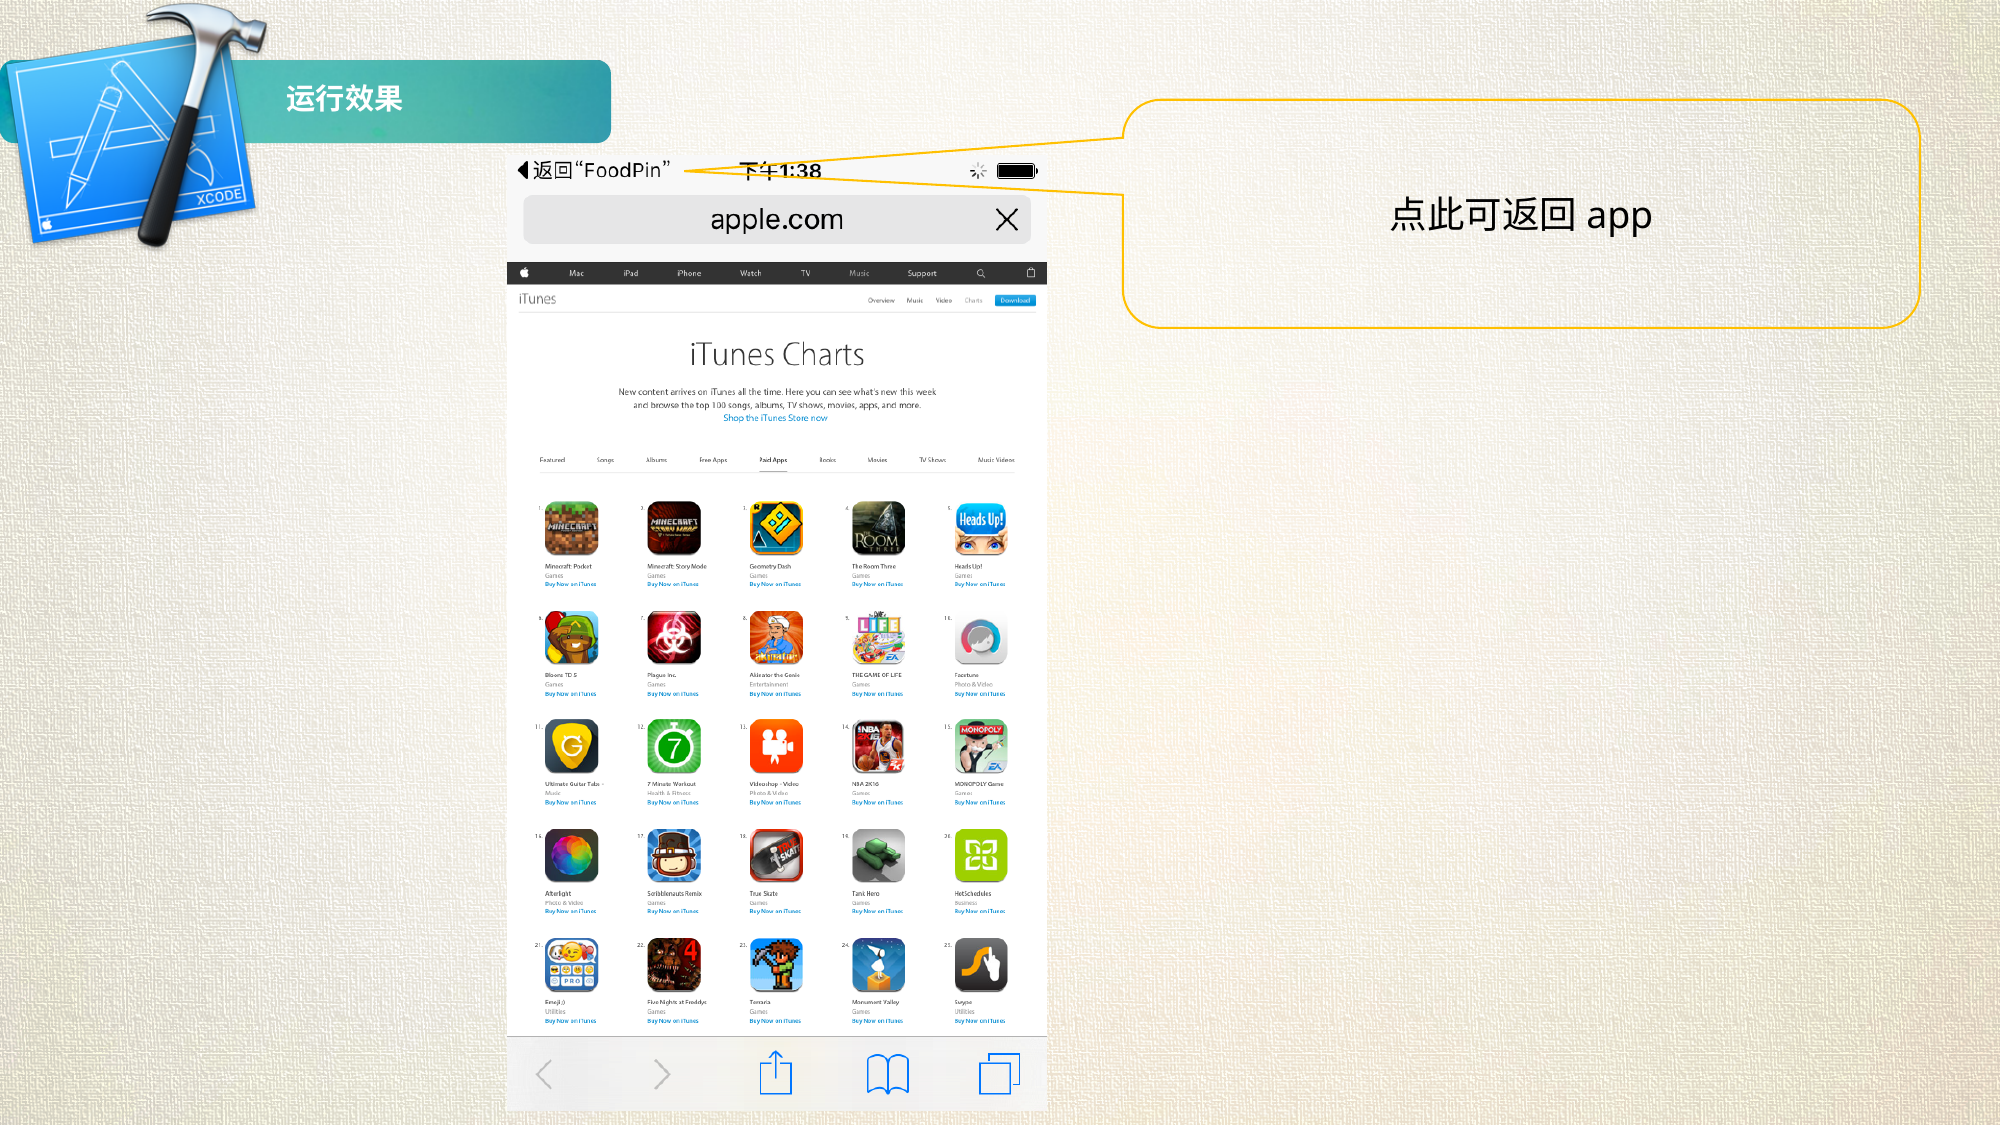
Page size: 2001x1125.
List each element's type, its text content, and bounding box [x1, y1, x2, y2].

text_box [272, 59, 613, 135]
text_box 点此可返回app [882, 98, 1921, 329]
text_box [272, 72, 611, 170]
picture [0, 0, 2000, 1125]
